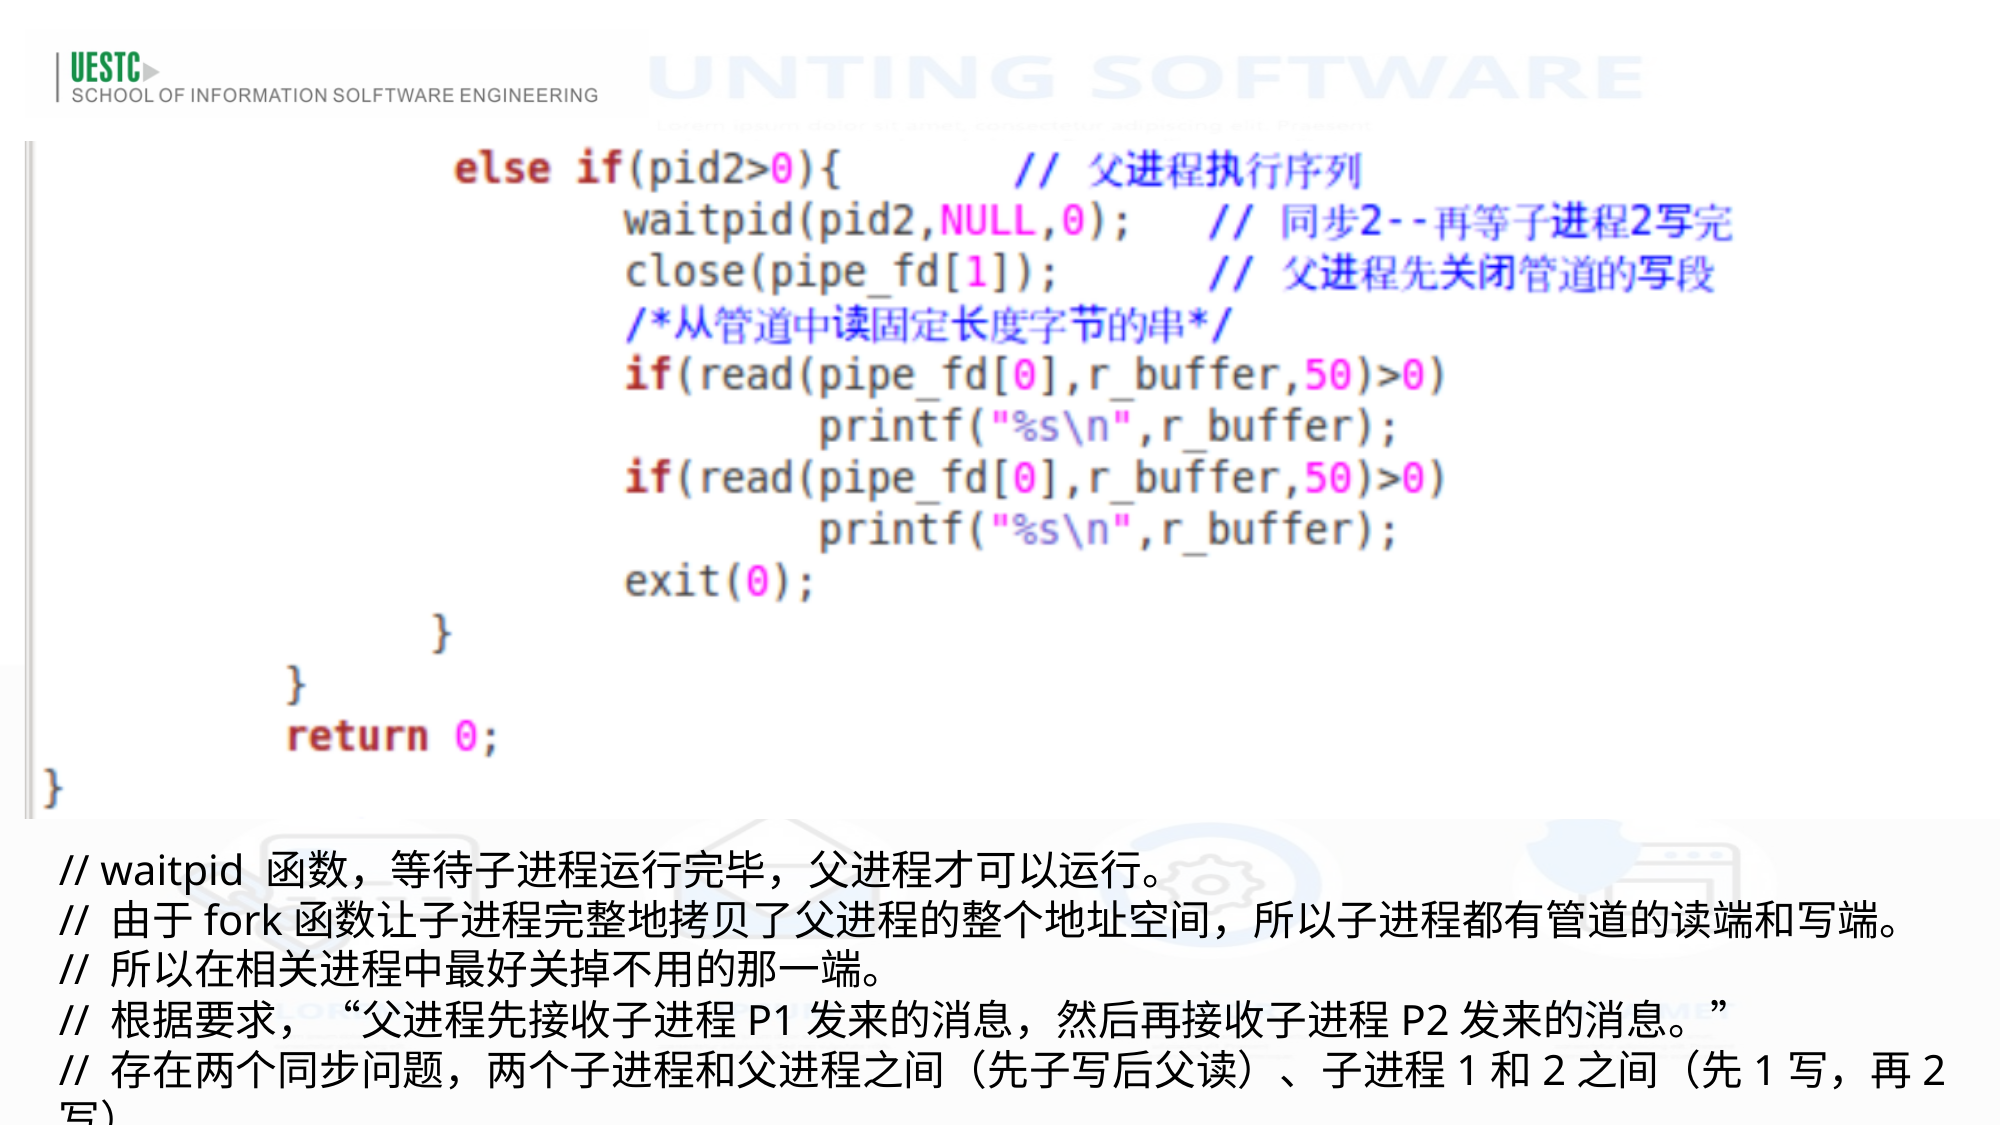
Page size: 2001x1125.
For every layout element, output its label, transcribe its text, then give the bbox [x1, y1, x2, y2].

picture [25, 29, 649, 118]
picture [24, 141, 2001, 819]
text_box // waitpid 函数，等待子进程运行完毕，父进程才可以运行。 // 由于fork函数让子进程完整地拷贝了父进程的整个地址空间，所以子进程都有管道的读端和写端。 // 所以在相关进程中最好关掉不用的那一端。 // 根据要求，“父进程先接收子进程P1发来的消息，然后再接收子进程P2发来的消息。” // 存在两个同步问题，两个子进程和父进程之间（先子写后父读）、子进程1和2之间（先1写，再2写） [44, 835, 2000, 1125]
